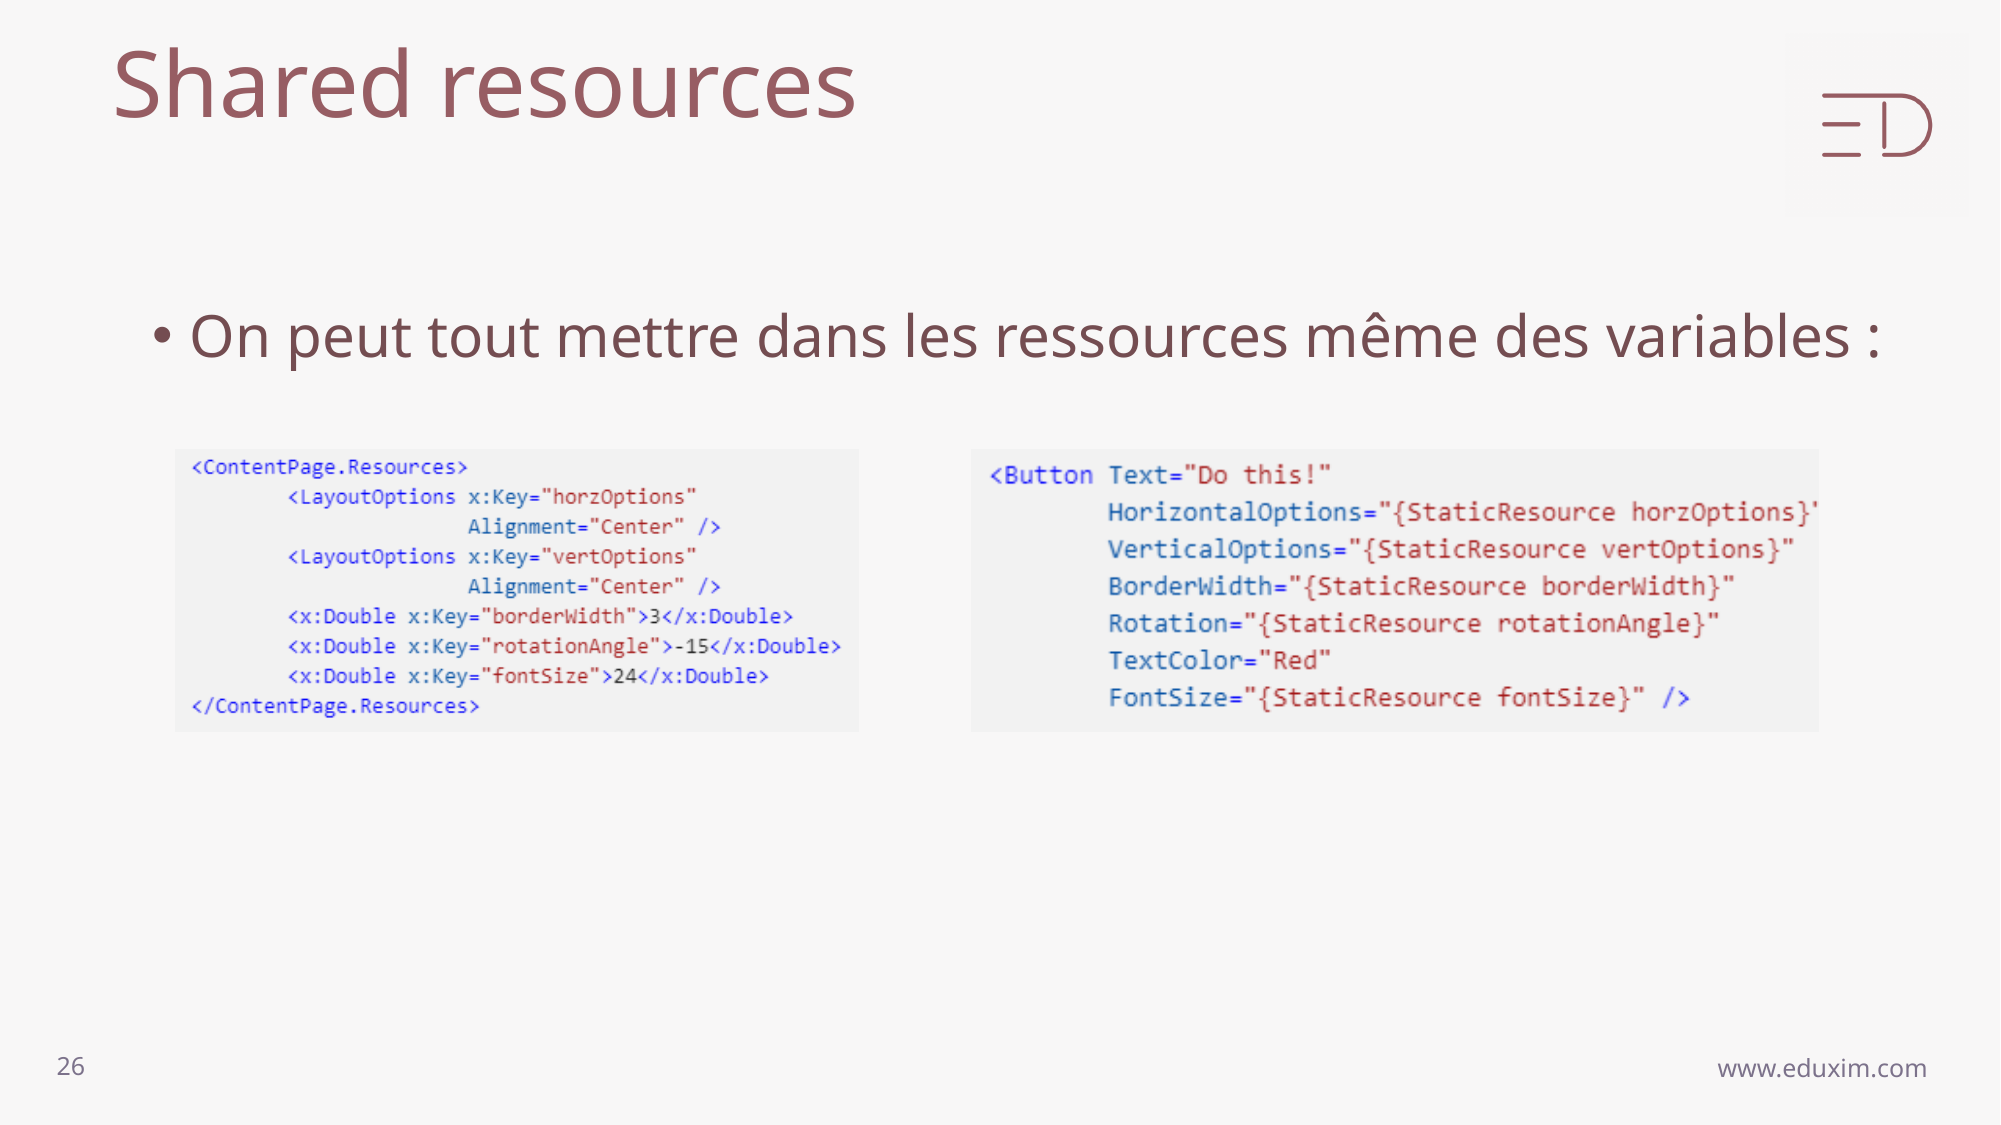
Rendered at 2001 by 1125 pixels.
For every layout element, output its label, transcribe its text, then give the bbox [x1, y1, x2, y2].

title Shared resources [97, 30, 1739, 182]
picture [1785, 33, 1969, 217]
list On peut tout mettre dans les ressources même des variables : [137, 299, 1905, 1014]
picture [175, 449, 859, 732]
picture [971, 449, 1819, 732]
